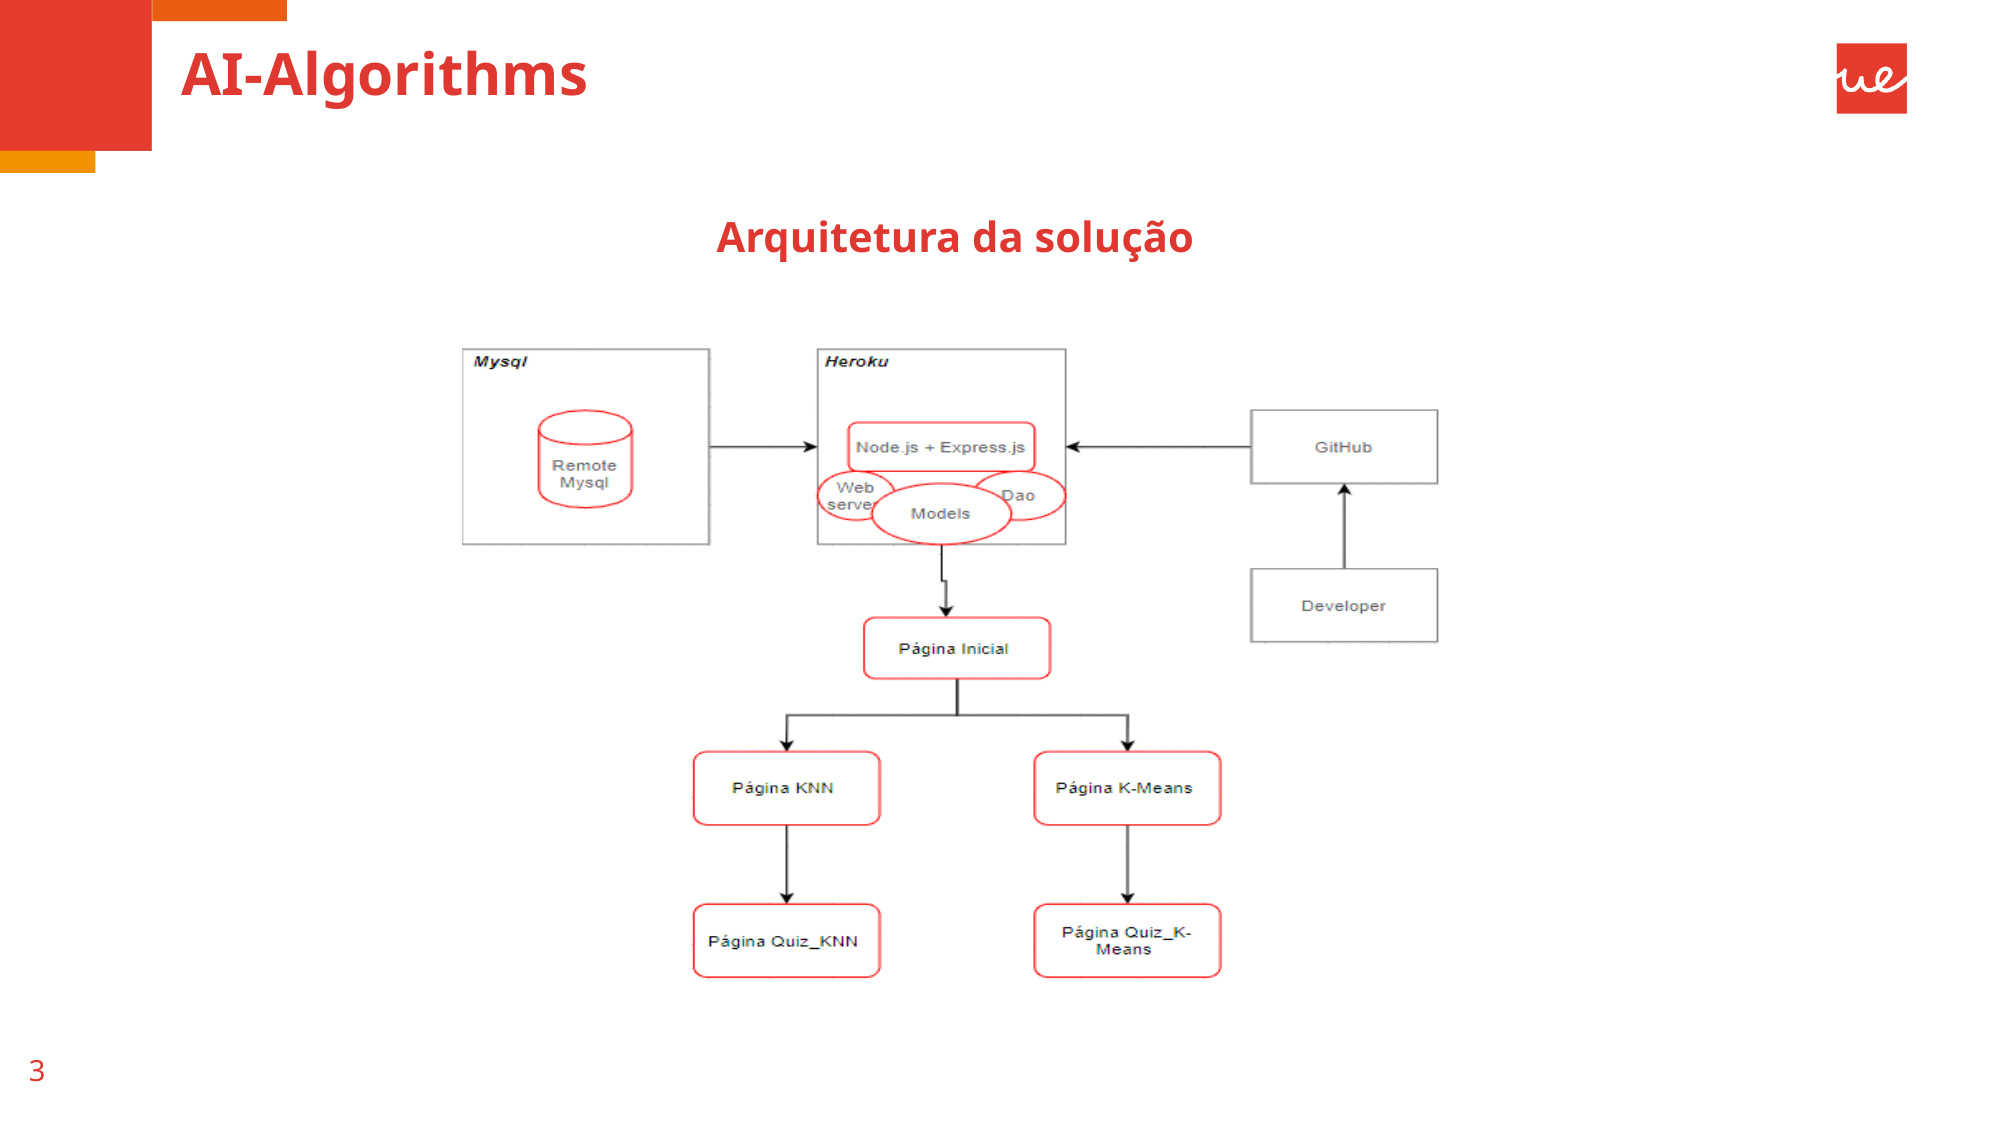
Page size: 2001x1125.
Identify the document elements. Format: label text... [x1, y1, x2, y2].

slide_number 3 [2, 1044, 73, 1105]
picture [1826, 34, 1916, 123]
picture [0, 0, 287, 174]
title AI-Algorithms [166, 38, 1728, 106]
subtitle Arquitetura da solução [180, 209, 1742, 273]
picture [462, 316, 1513, 1000]
